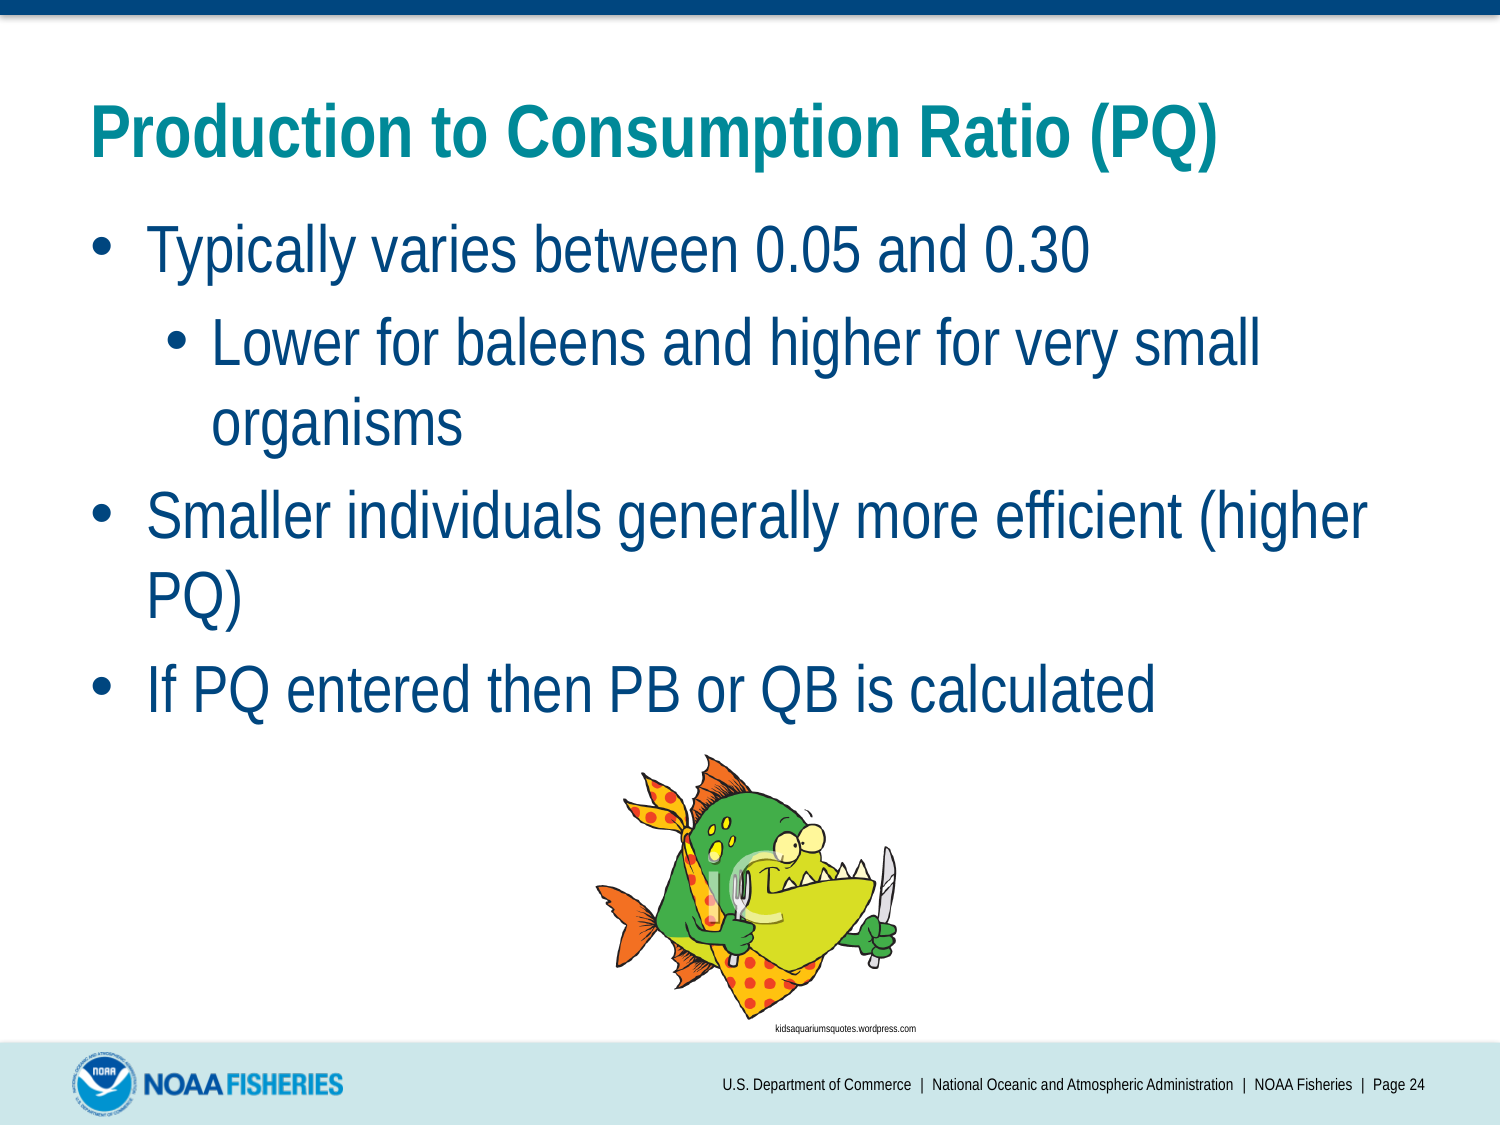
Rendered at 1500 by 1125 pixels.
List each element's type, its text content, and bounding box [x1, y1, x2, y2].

picture [334, 1077, 343, 1085]
title Production to Consumption Ratio (PQ) [75, 75, 1425, 186]
slide_number U.S. Department of Commerce | National Oceanic and Atmospheric Administration | NOAA Fisheries | Page 24 [375, 1042, 1425, 1125]
picture [72, 1052, 343, 1117]
text_box kidsaquariumsquotes.wordpress.com [760, 1014, 932, 1042]
picture [595, 754, 898, 1021]
list Typically varies between 0.05 and 0.30 Lower for baleens and higher for very small organisms Smaller individuals generally more efficient (higher PQ) If PQ entered then PB or QB is calculated [75, 198, 1425, 941]
